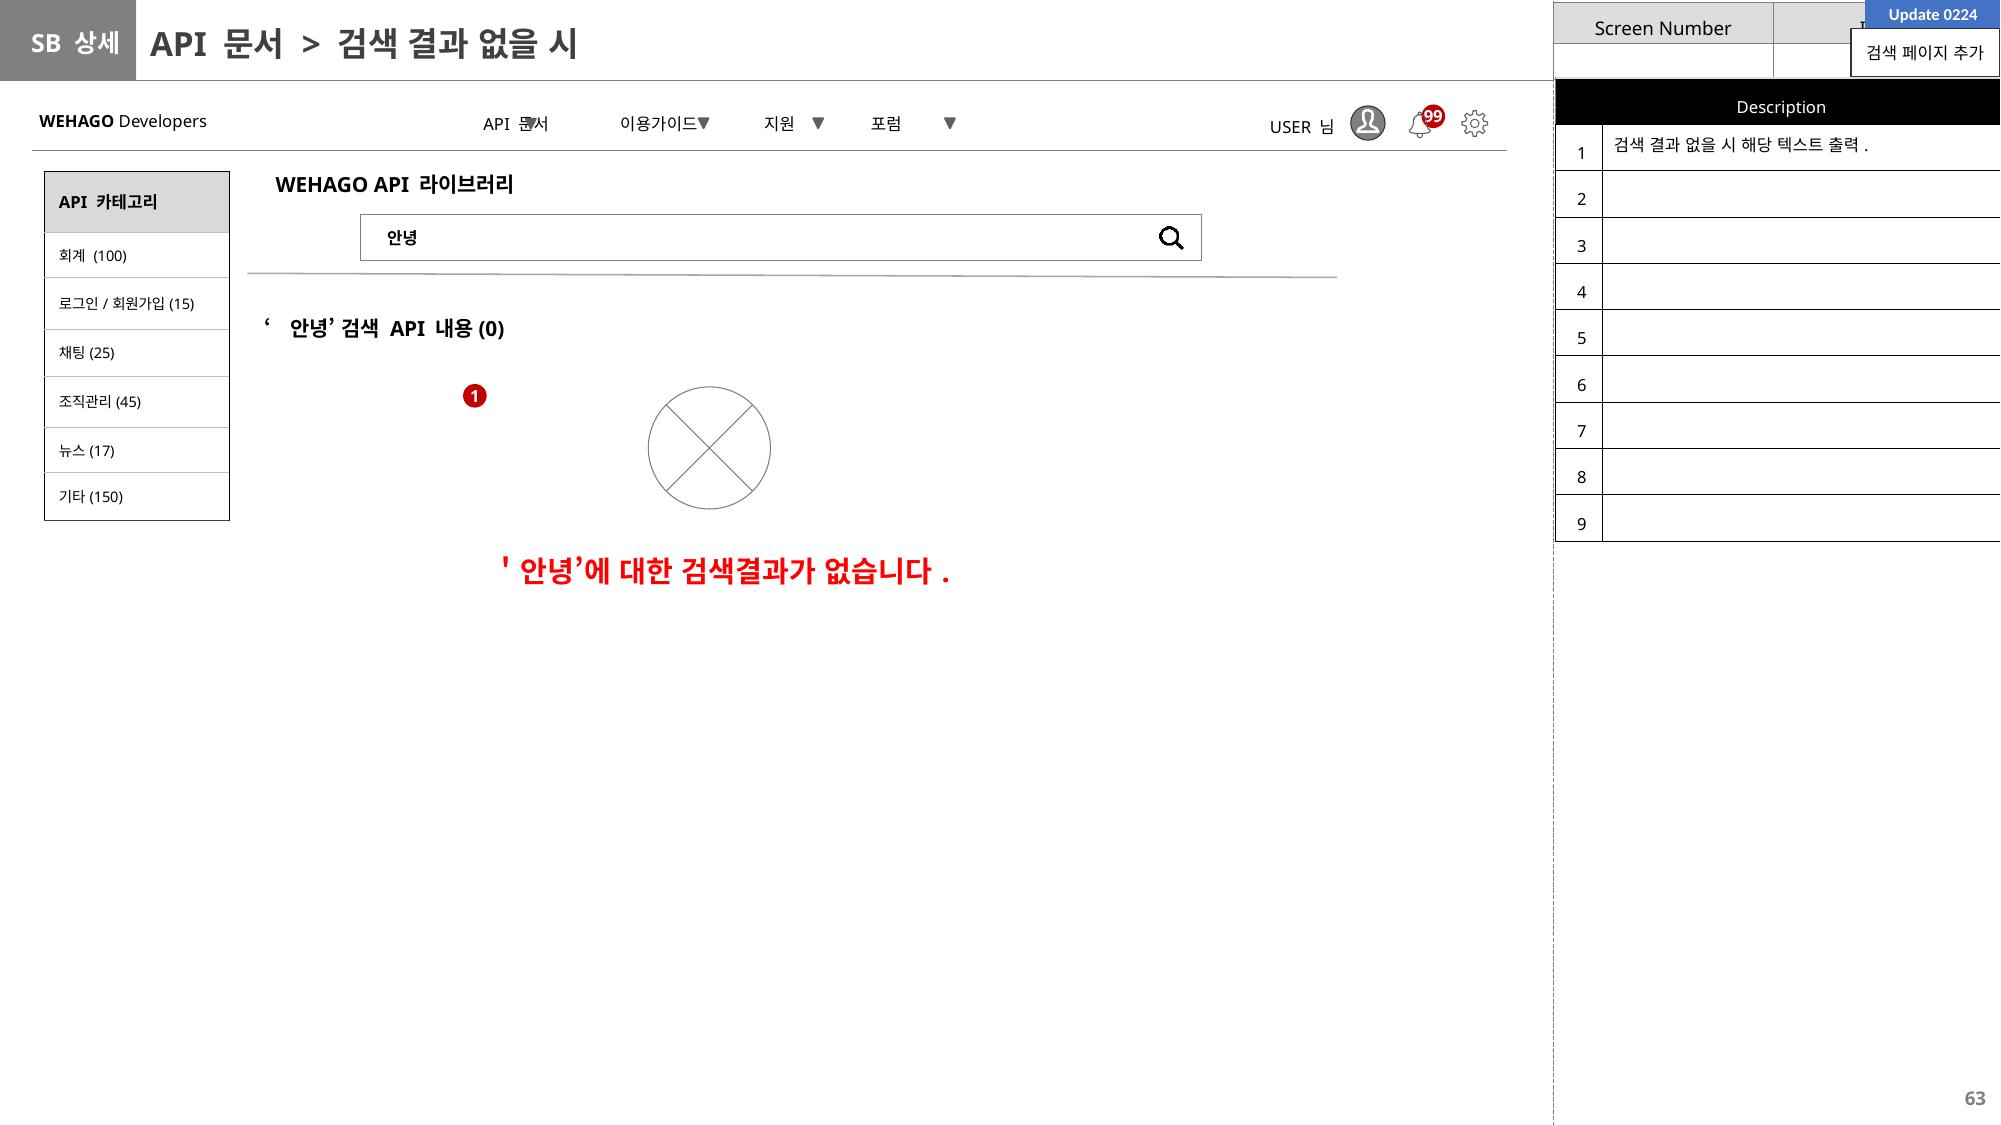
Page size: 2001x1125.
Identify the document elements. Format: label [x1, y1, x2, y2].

title [135, 9, 1554, 77]
table_cell [1556, 495, 1602, 541]
text_box [648, 386, 771, 510]
table_cell [1556, 171, 1602, 217]
table_cell [1556, 264, 1602, 309]
table_header [477, 541, 1023, 591]
table_cell [1556, 218, 1602, 263]
table_cell [1603, 125, 2000, 170]
table_cell [1556, 356, 1602, 402]
text_box [250, 308, 520, 349]
table_cell [45, 278, 229, 329]
table_cell [45, 428, 229, 472]
table_cell [1603, 171, 2000, 217]
table_cell [1556, 449, 1602, 494]
text_box [359, 213, 1204, 263]
table_cell [45, 330, 229, 376]
table_cell [1603, 218, 2000, 263]
table_header [45, 172, 229, 232]
table_cell [1603, 356, 2000, 402]
text_box [455, 106, 918, 141]
picture [1159, 226, 1184, 251]
text_box [944, 117, 956, 130]
table_cell [1603, 264, 2000, 309]
table_cell [1556, 403, 1602, 448]
table_cell [1556, 310, 1602, 355]
table_cell [1603, 310, 2000, 355]
table_cell [1603, 449, 2000, 494]
table_cell [1556, 125, 1602, 170]
table_cell [45, 473, 229, 520]
text_box [260, 164, 530, 205]
text_box [24, 103, 222, 138]
text_box [1461, 110, 1489, 137]
table_cell [45, 233, 229, 277]
text_box [1255, 105, 1386, 144]
table_cell [45, 377, 229, 427]
table_header [1556, 79, 2000, 124]
text_box [246, 273, 1338, 278]
text_box [463, 383, 487, 408]
text_box [1408, 104, 1446, 139]
table_cell [1603, 495, 2000, 541]
table_cell [1603, 403, 2000, 448]
text_box [1849, 0, 2000, 78]
